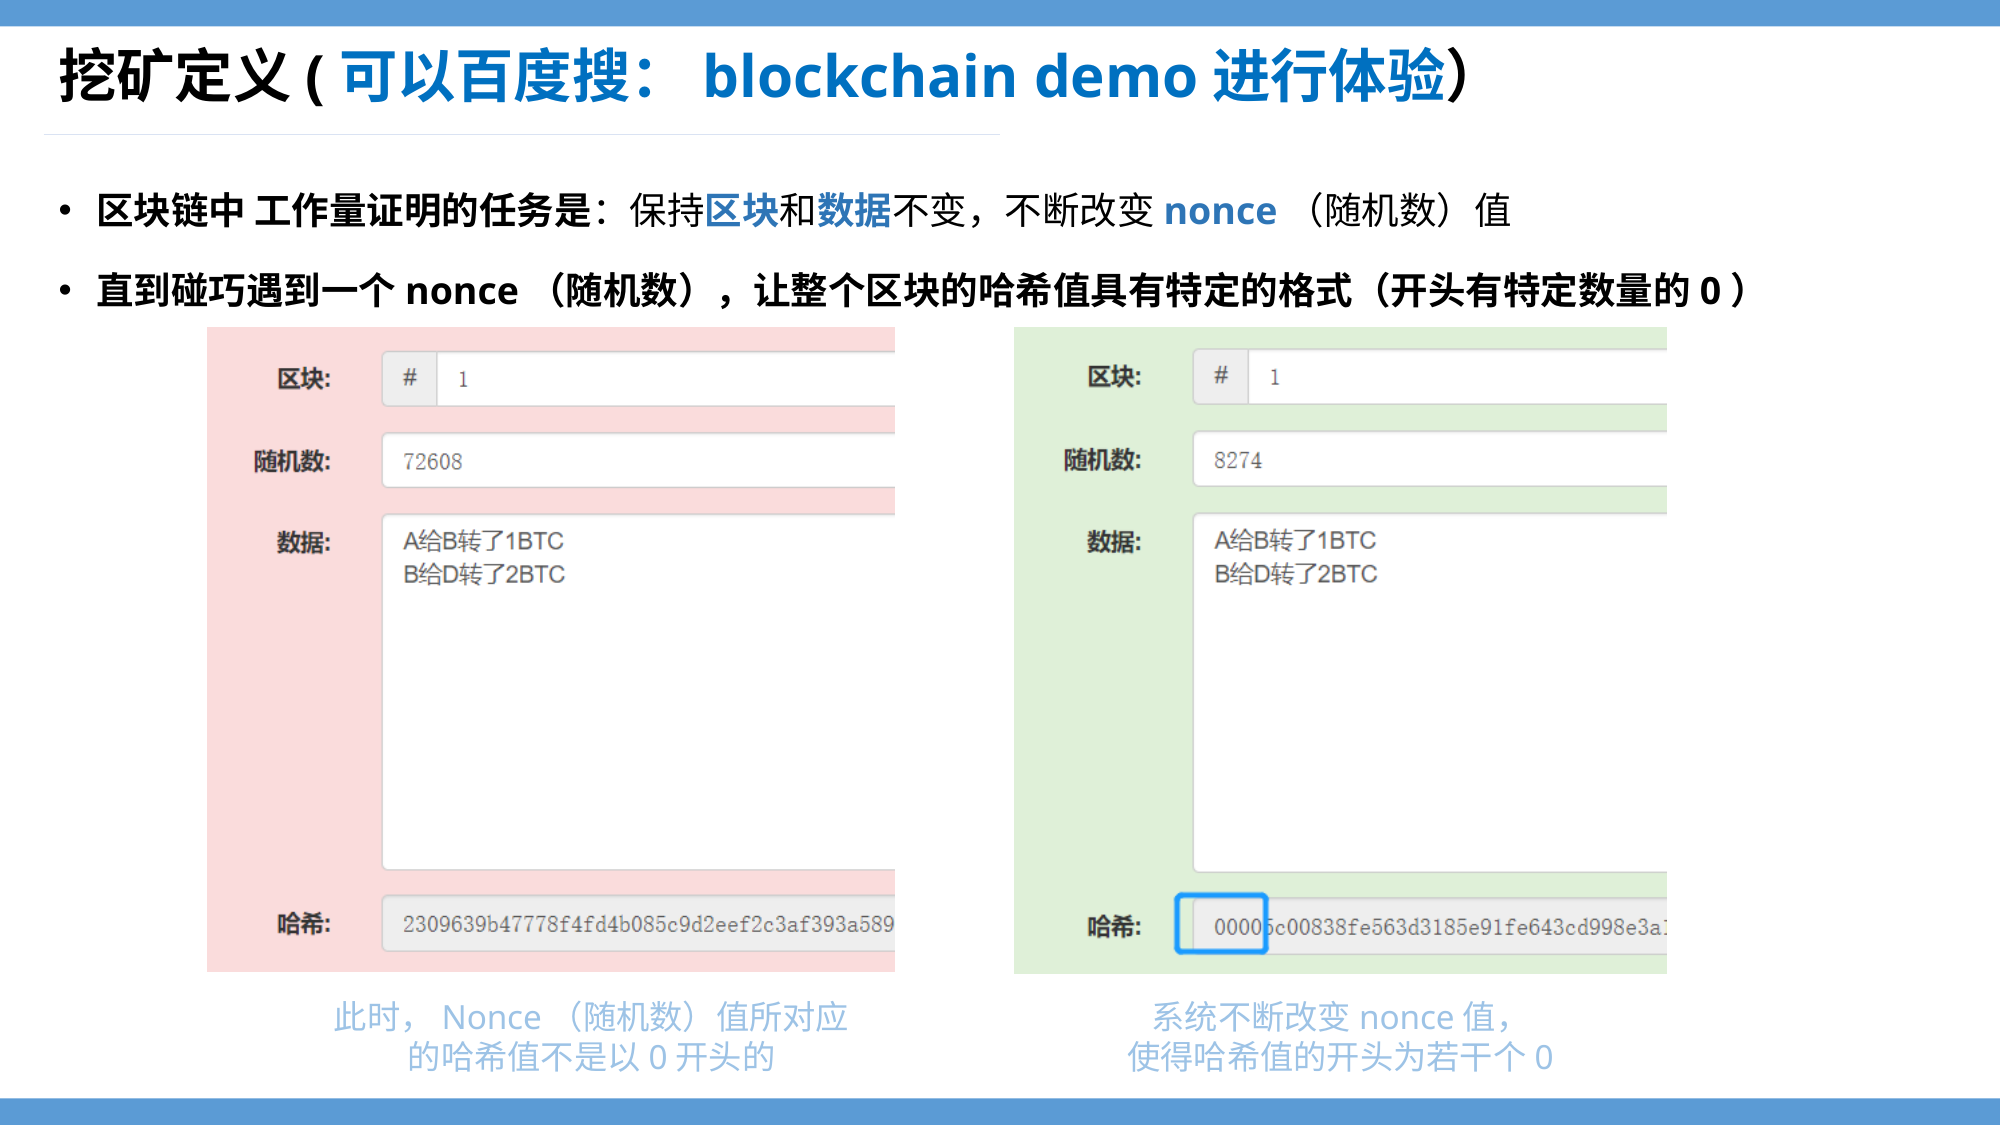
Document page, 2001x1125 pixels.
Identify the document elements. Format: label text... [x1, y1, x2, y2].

picture [1014, 327, 1667, 974]
list 区块链中 工作量证明的任务是：保持区块和数据不变，不断改变nonce（随机数）值 直到碰巧遇到一个nonce（随机数），让整个区块的哈希值具有特定的格式（开头有特定数量的0） [43, 166, 1977, 1071]
title 挖矿定义(可以百度搜：blockchain demo进行体验） [43, 39, 1769, 121]
text_box 此时，Nonce（随机数）值所对应的哈希值不是以0开头的 [314, 989, 869, 1084]
text_box 系统不断改变nonce值， 使得哈希值的开头为若干个0 [1063, 989, 1618, 1084]
picture [207, 327, 895, 972]
